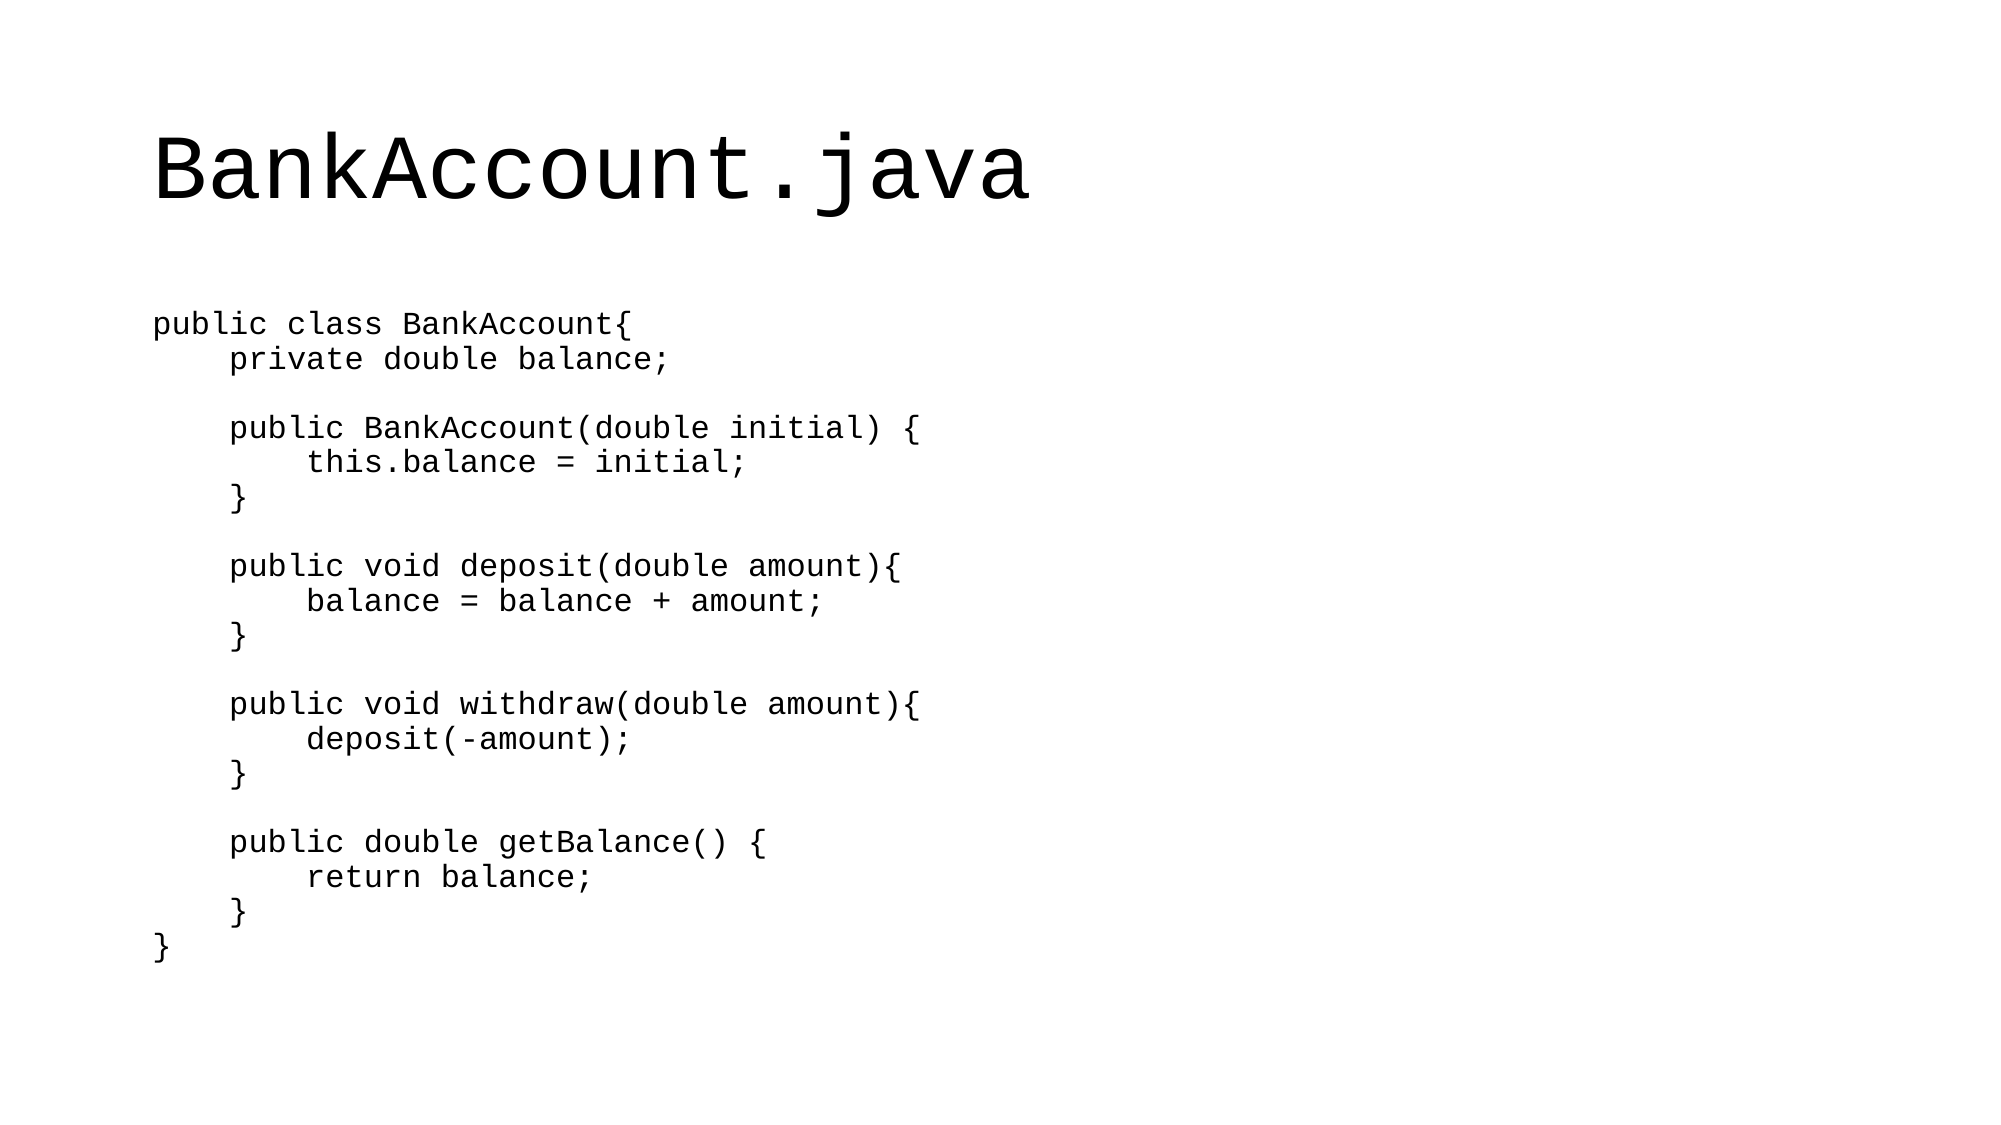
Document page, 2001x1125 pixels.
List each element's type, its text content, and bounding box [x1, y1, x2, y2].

title BankAccount.java [137, 59, 1863, 278]
list public class BankAccount{ private double balance; public BankAccount(double initial) { this.balance = initial; } public void deposit(double amount){ balance = balance + amount; } public void withdraw(double amount){ deposit(-amount); } public double getBalance() { return balance; } } [137, 299, 1863, 1014]
